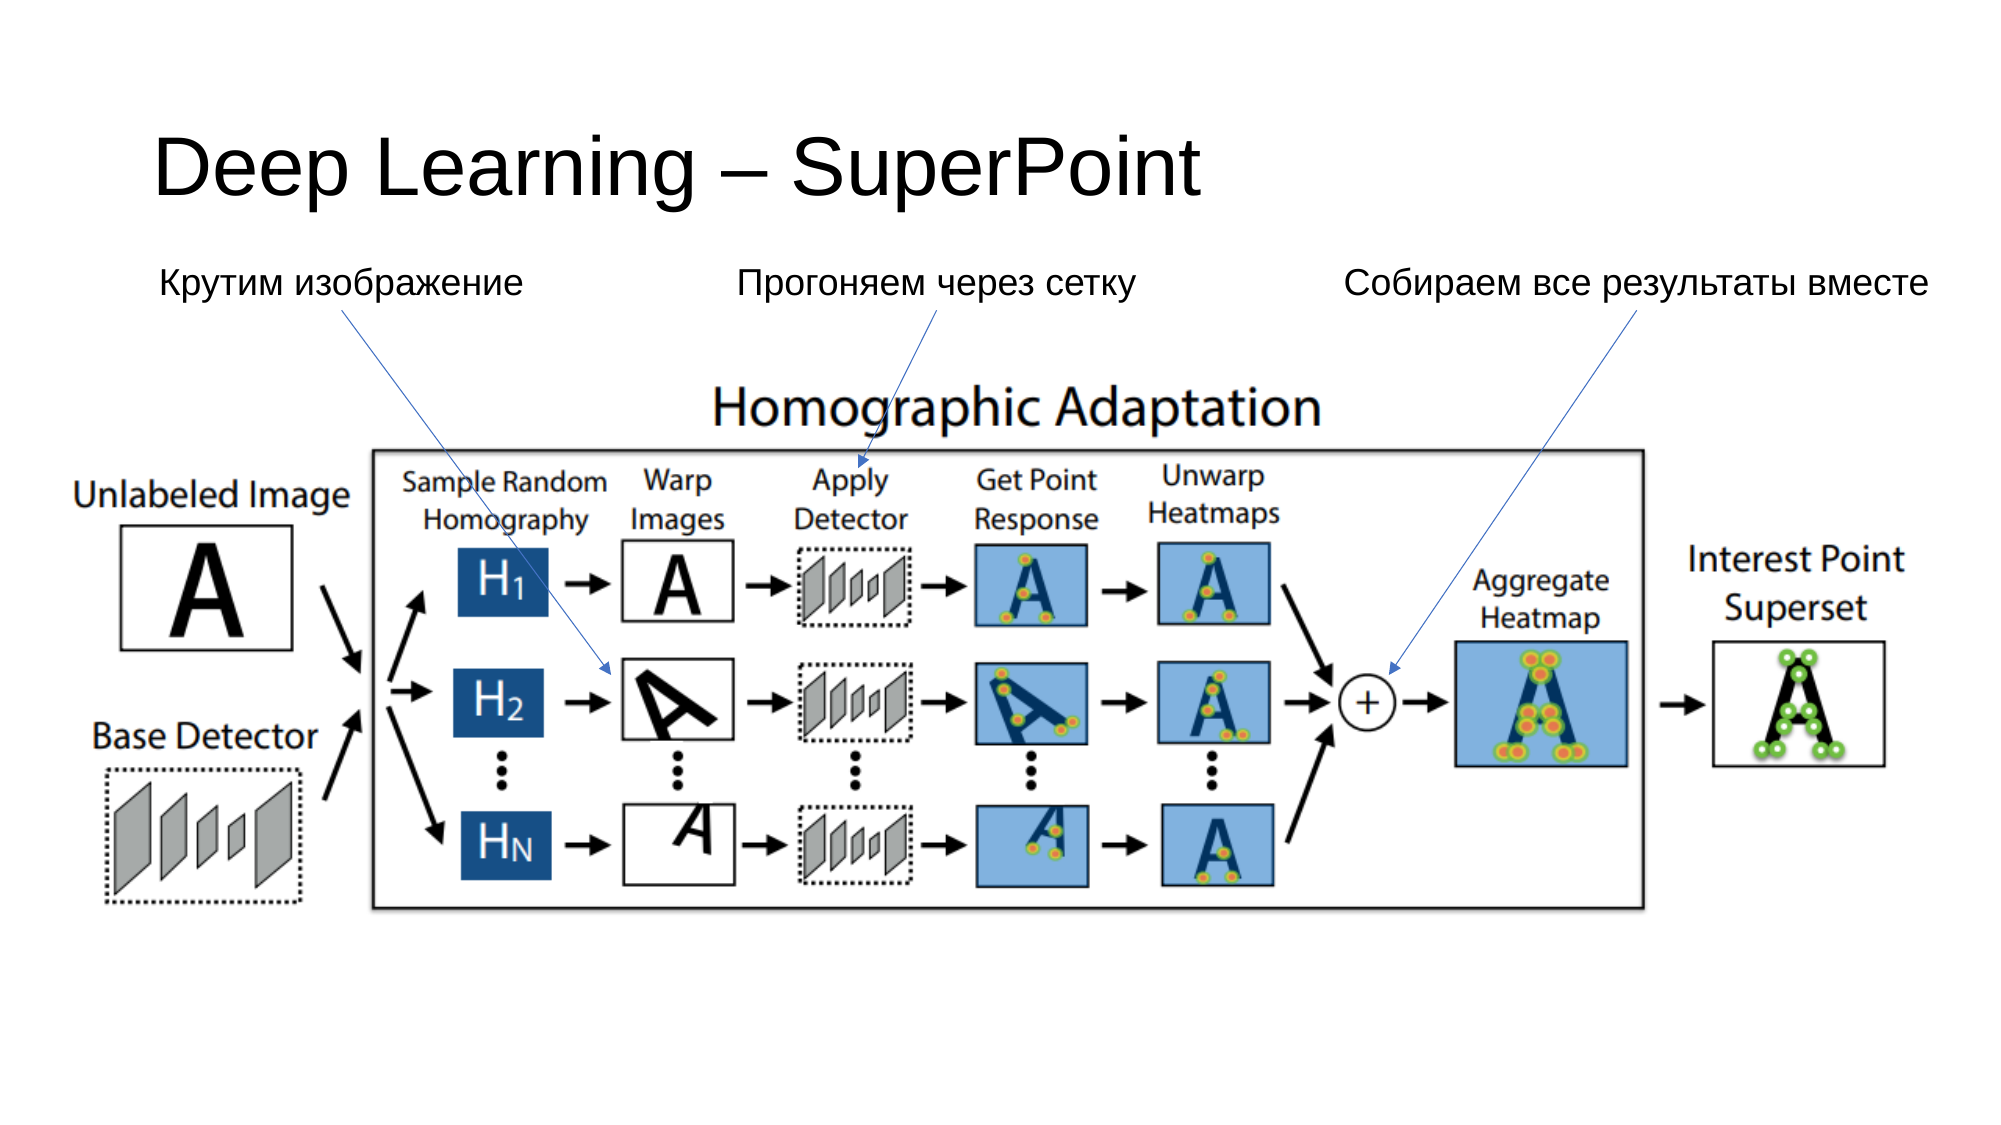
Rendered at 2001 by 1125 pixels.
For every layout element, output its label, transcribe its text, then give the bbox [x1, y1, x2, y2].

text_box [858, 311, 937, 468]
text_box Крутим изображение [144, 250, 540, 311]
picture [50, 368, 1950, 940]
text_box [341, 311, 612, 675]
text_box Собираем все результаты вместе [1328, 250, 1945, 311]
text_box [1388, 311, 1637, 675]
title Deep Learning – SuperPoint [137, 59, 1863, 278]
text_box Прогоняем через сетку [721, 250, 1152, 311]
